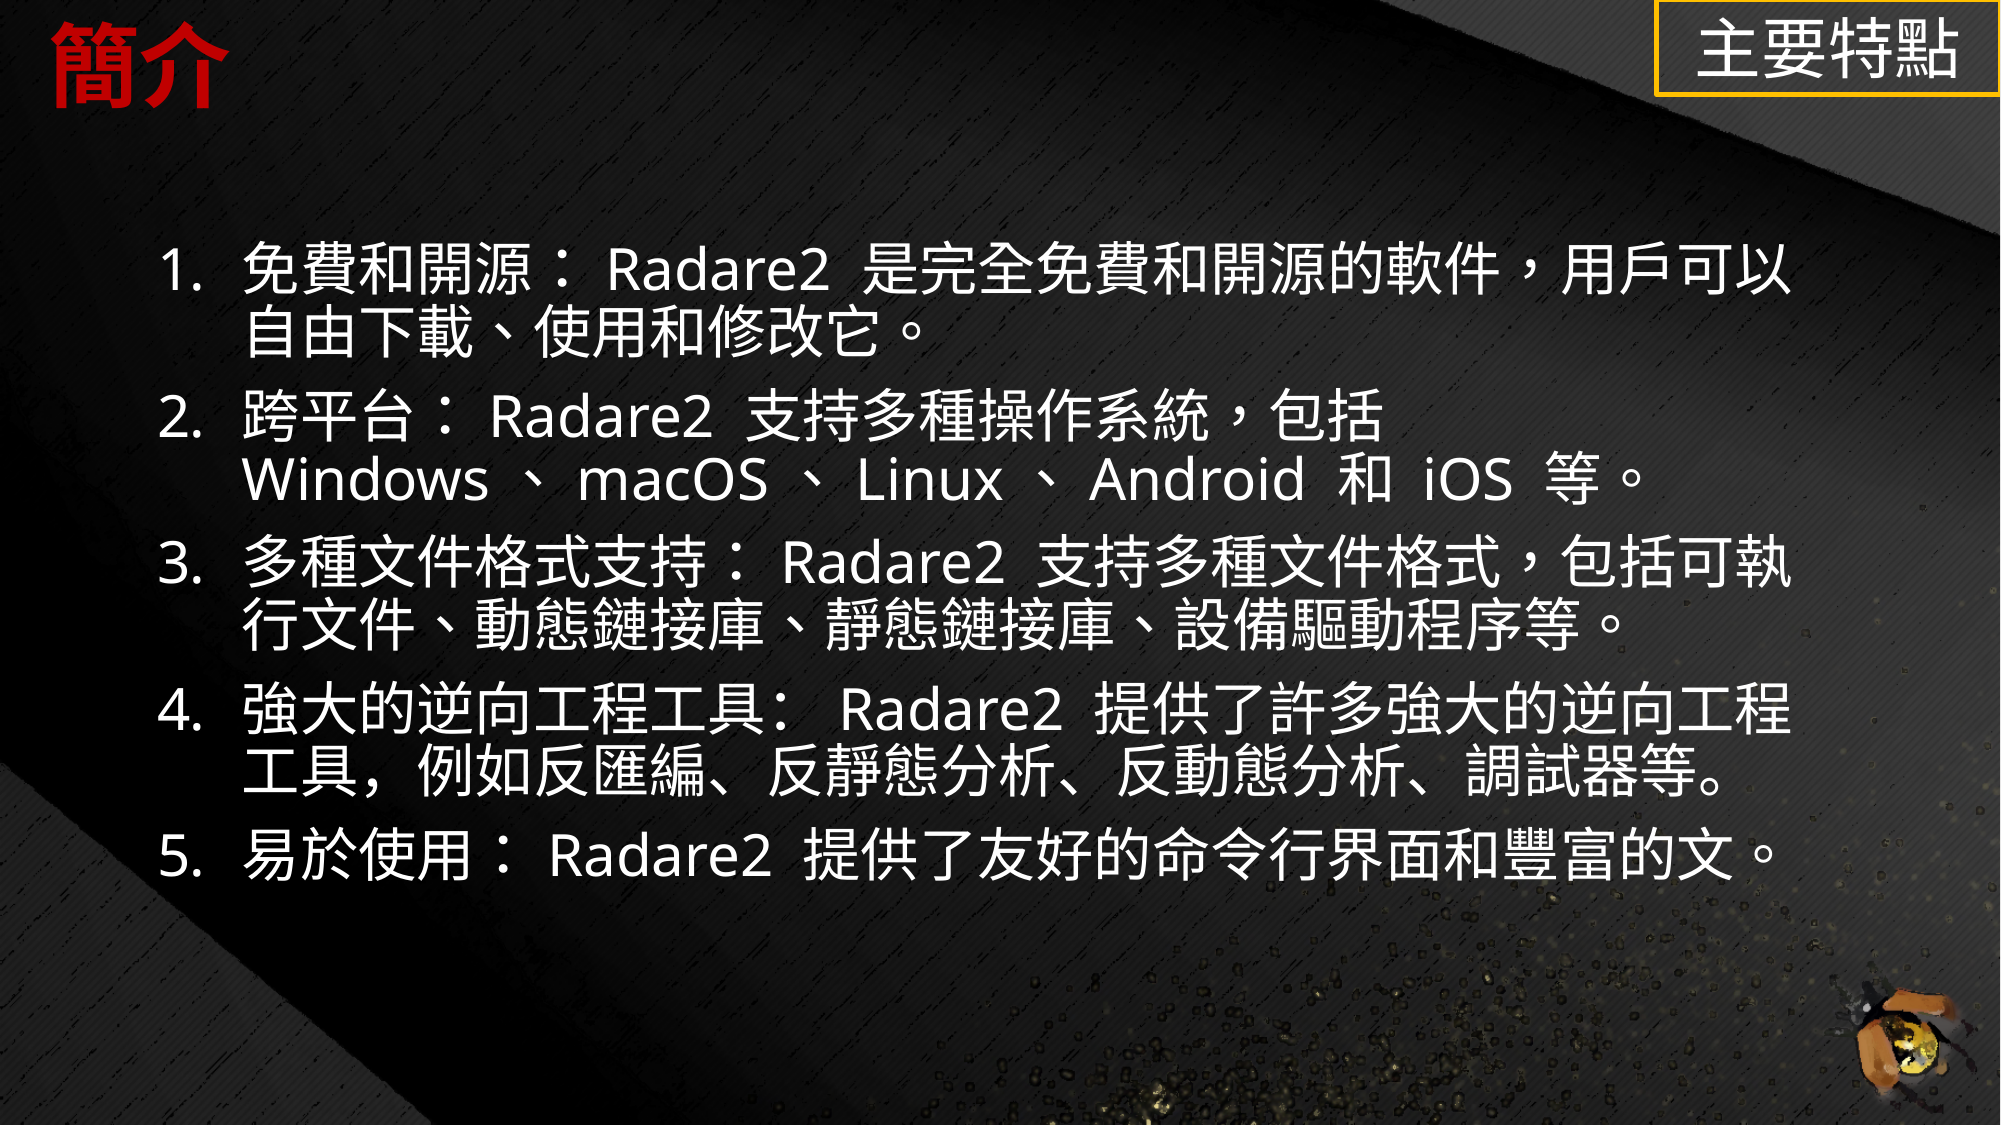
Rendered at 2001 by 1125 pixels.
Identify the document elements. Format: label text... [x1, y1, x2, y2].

title 簡介 [0, 0, 280, 142]
text_box 主要特點 [1656, 0, 2000, 95]
picture [0, 0, 2001, 1125]
list 免費和開源：Radare2 是完全免費和開源的軟件，用戶可以自由下載、使用和修改它。 跨平台：Radare2 支持多種操作系統，包括 Windows、macOS、Linux、Android 和 iOS 等。 多種文件格式支持：Radare2 支持多種文件格式，包括可執行文件、動態鏈接庫、靜態鏈接庫、設備驅動程序等。 強大的逆向工程工具：Radare2 提供了許多強大的逆向工程工具，例如反匯編、反靜態分析、反動態分析、調試器等。 易於使用：Radare2 提供了友好的命令行界面和豐富的文。 [142, 232, 1858, 912]
